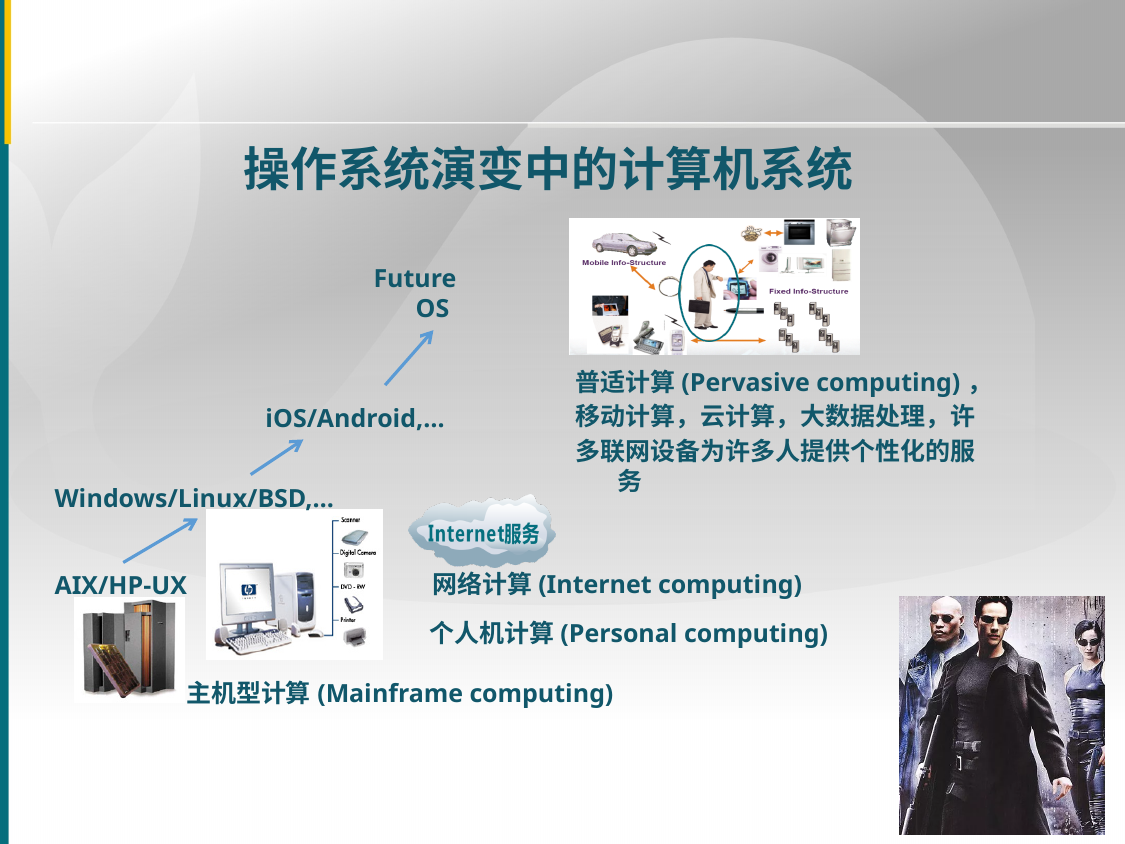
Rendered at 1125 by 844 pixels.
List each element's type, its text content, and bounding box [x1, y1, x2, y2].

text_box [39, 474, 902, 660]
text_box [39, 660, 655, 716]
text_box iOS/Android,… [250, 395, 358, 441]
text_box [250, 439, 304, 475]
text_box 操作系统演变中的计算机系统 [228, 131, 967, 203]
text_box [123, 518, 198, 563]
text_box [358, 218, 1010, 508]
picture [0, 0, 1125, 844]
